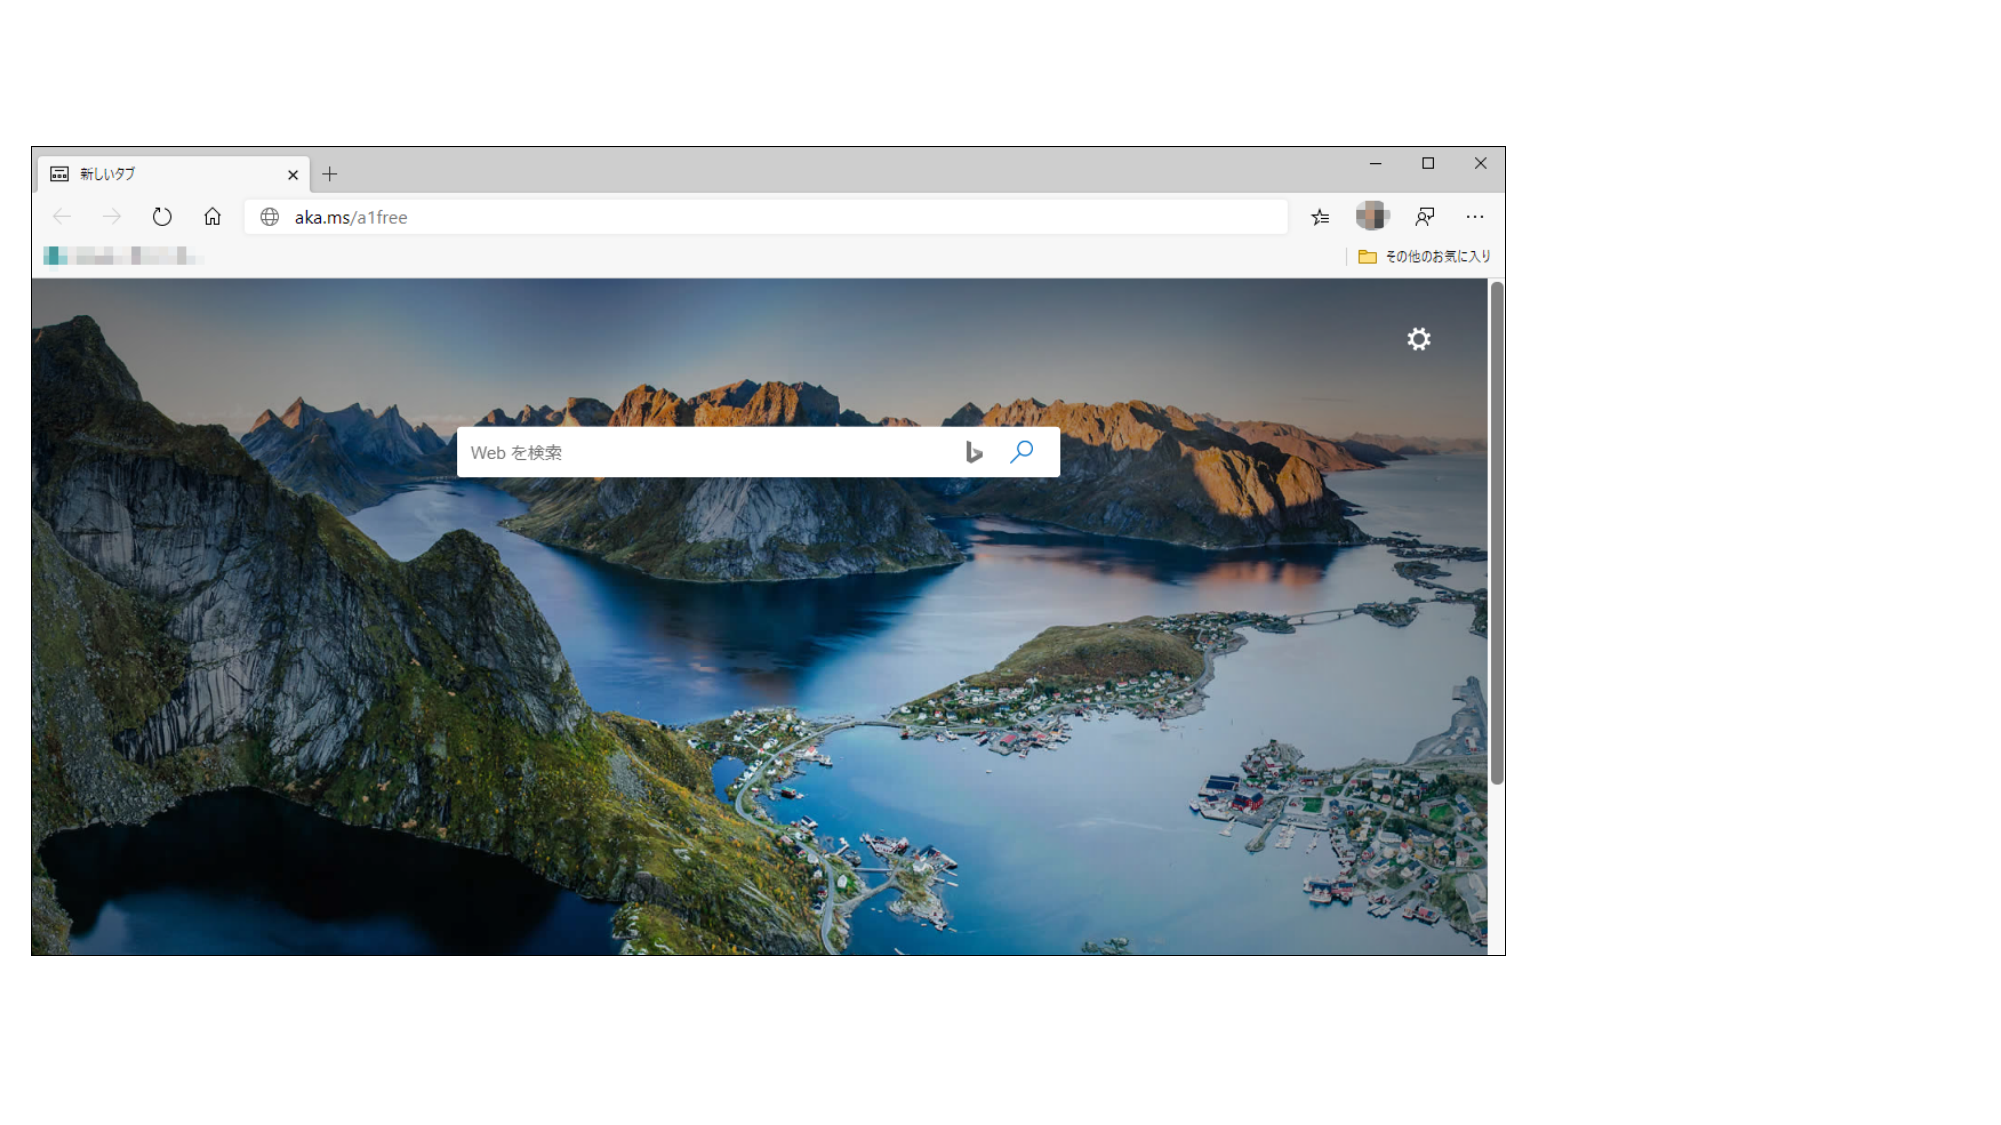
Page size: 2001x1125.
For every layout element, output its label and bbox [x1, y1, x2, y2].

picture [31, 146, 1506, 956]
